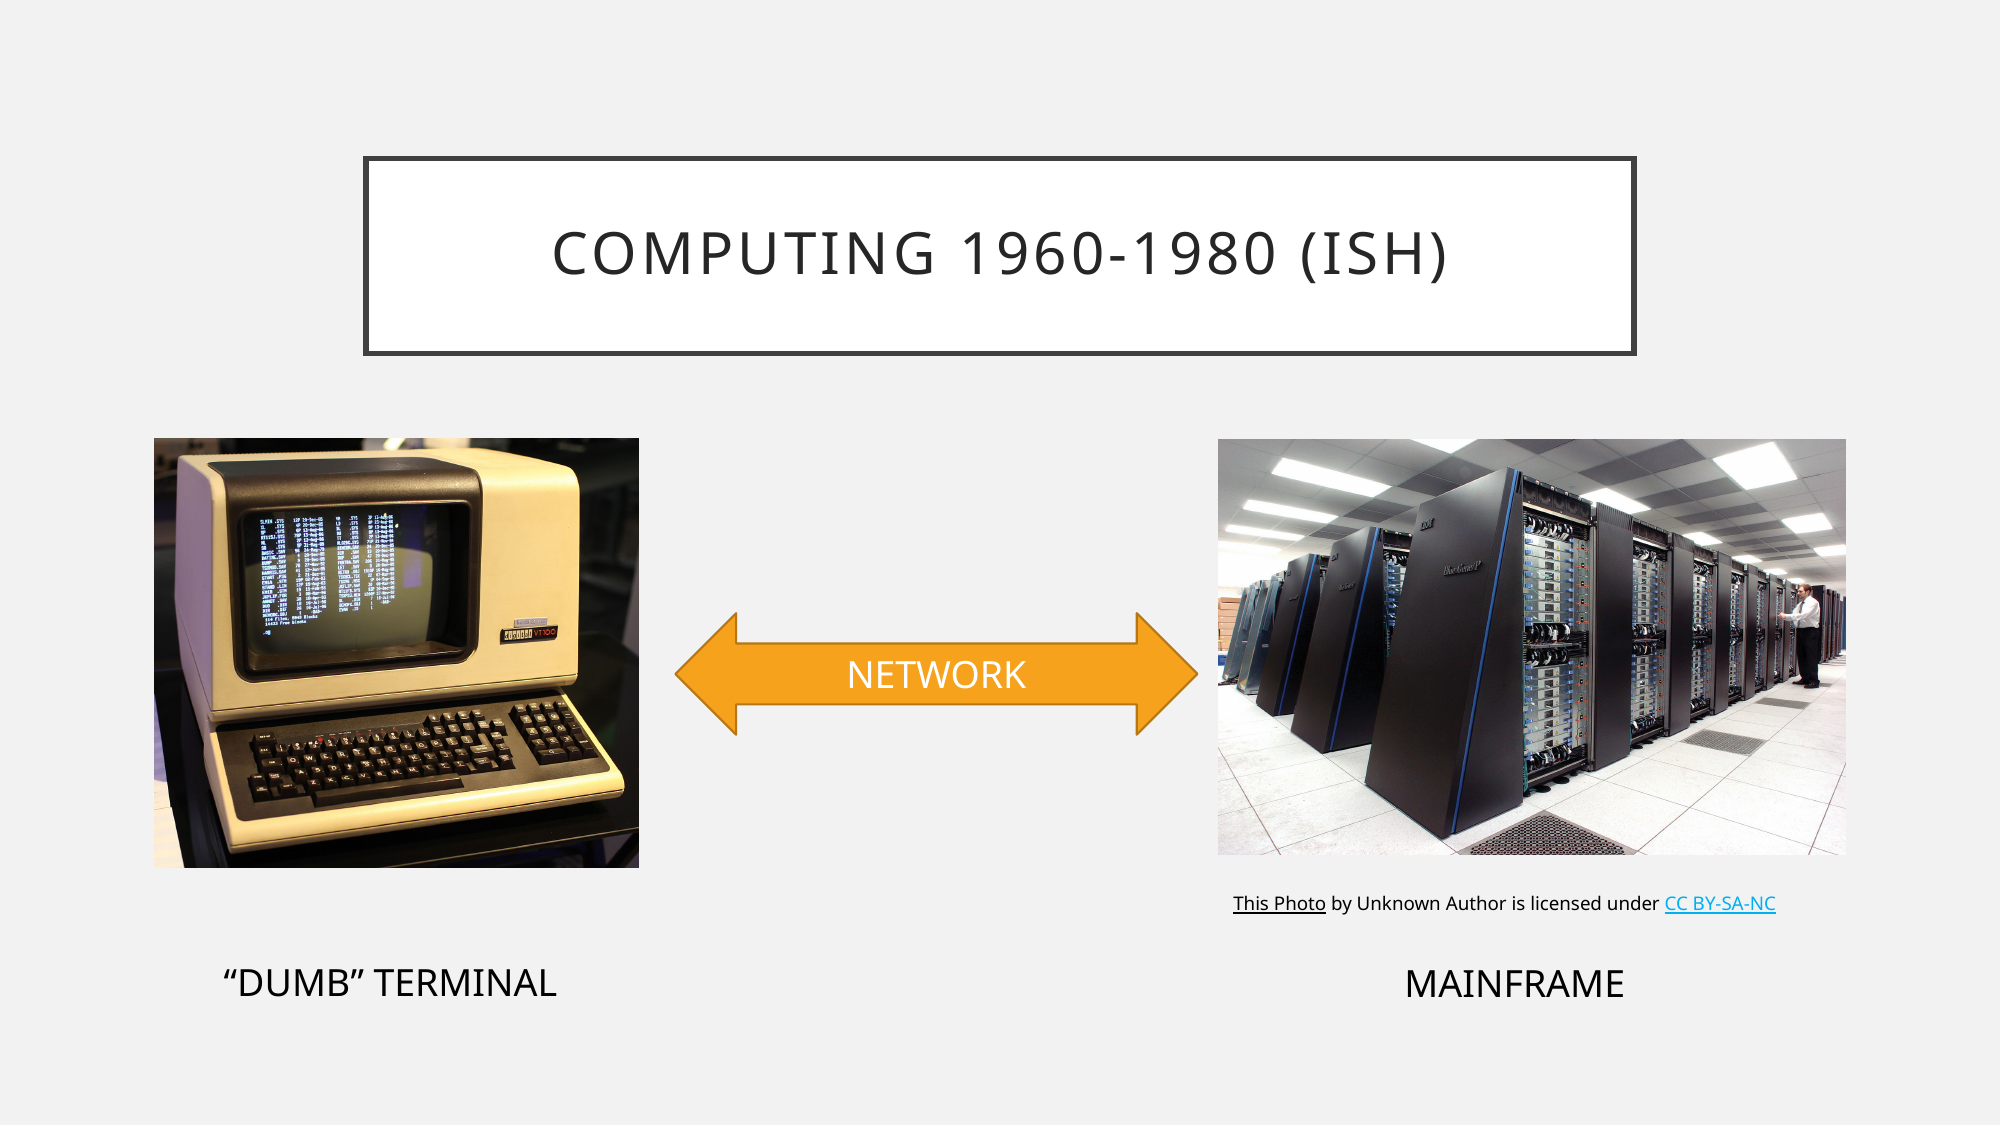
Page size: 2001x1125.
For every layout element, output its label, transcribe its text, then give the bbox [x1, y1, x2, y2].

text_box MAINFRAME [1389, 952, 1640, 1013]
text_box NETWORK [674, 612, 1199, 736]
picture [154, 438, 639, 868]
title Computing 1960-1980 (ish) [363, 156, 1637, 356]
text_box This Photo by Unknown Author is licensed under CC BY-SA-NC [1218, 884, 1846, 925]
picture [1218, 439, 1846, 855]
text_box “DUMB” TERMINAL [208, 952, 573, 1012]
